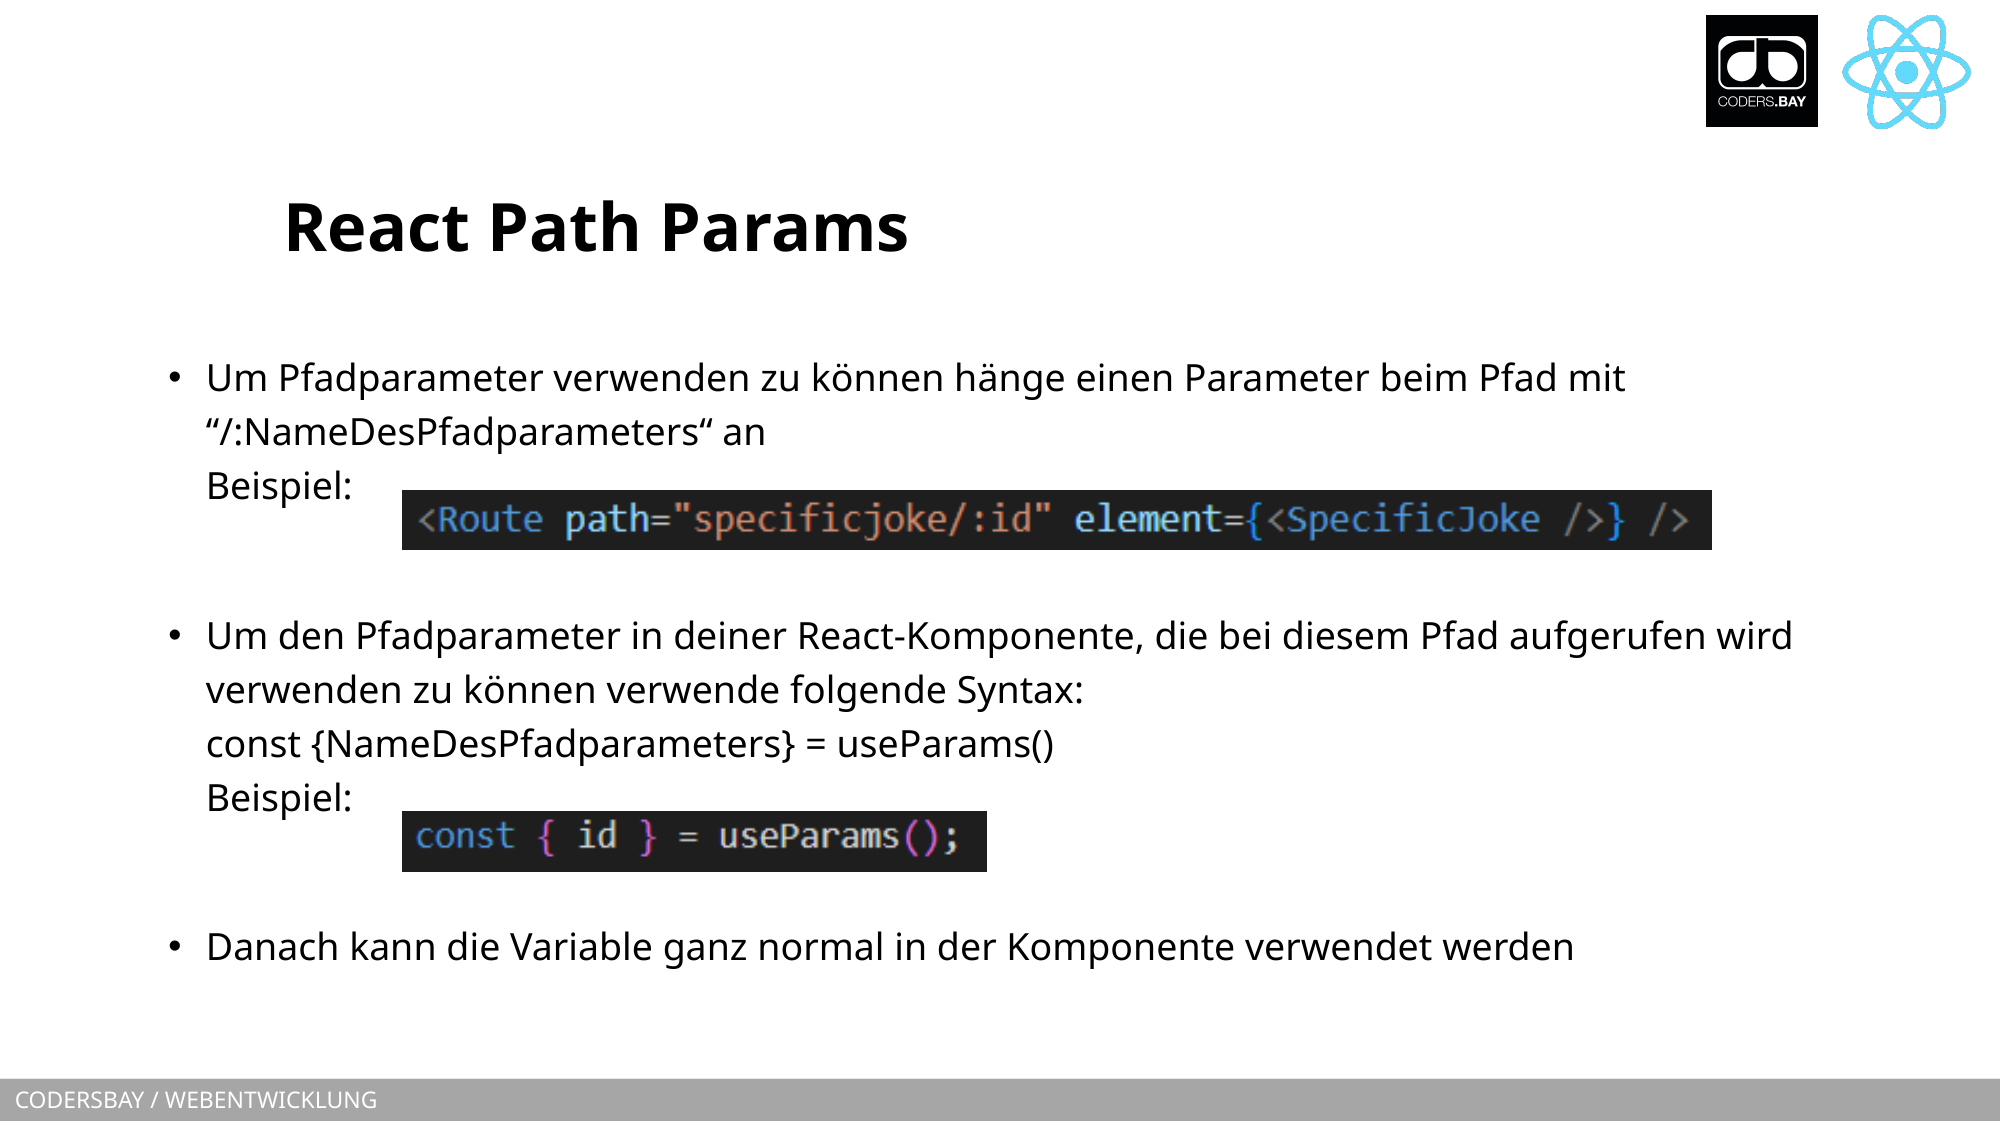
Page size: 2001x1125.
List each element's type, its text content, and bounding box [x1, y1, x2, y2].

picture [1706, 15, 1818, 127]
title React Path Params [268, 112, 1732, 337]
picture [1841, 15, 1972, 129]
picture [402, 811, 987, 872]
picture [402, 490, 1712, 550]
list Um Pfadparameter verwenden zu können hänge einen Parameter beim Pfad mit “/:NameDesPfadparameters“ an Beispiel: Um den Pfadparameter in deiner React-Komponente, die bei diesem Pfad aufgerufen wird verwenden zu können verwende folgende Syntax: const {NameDesPfadparameters} = useParams() Beispiel: Danach kann die Variable ganz normal in der Komponente verwendet werden [153, 337, 1852, 1009]
